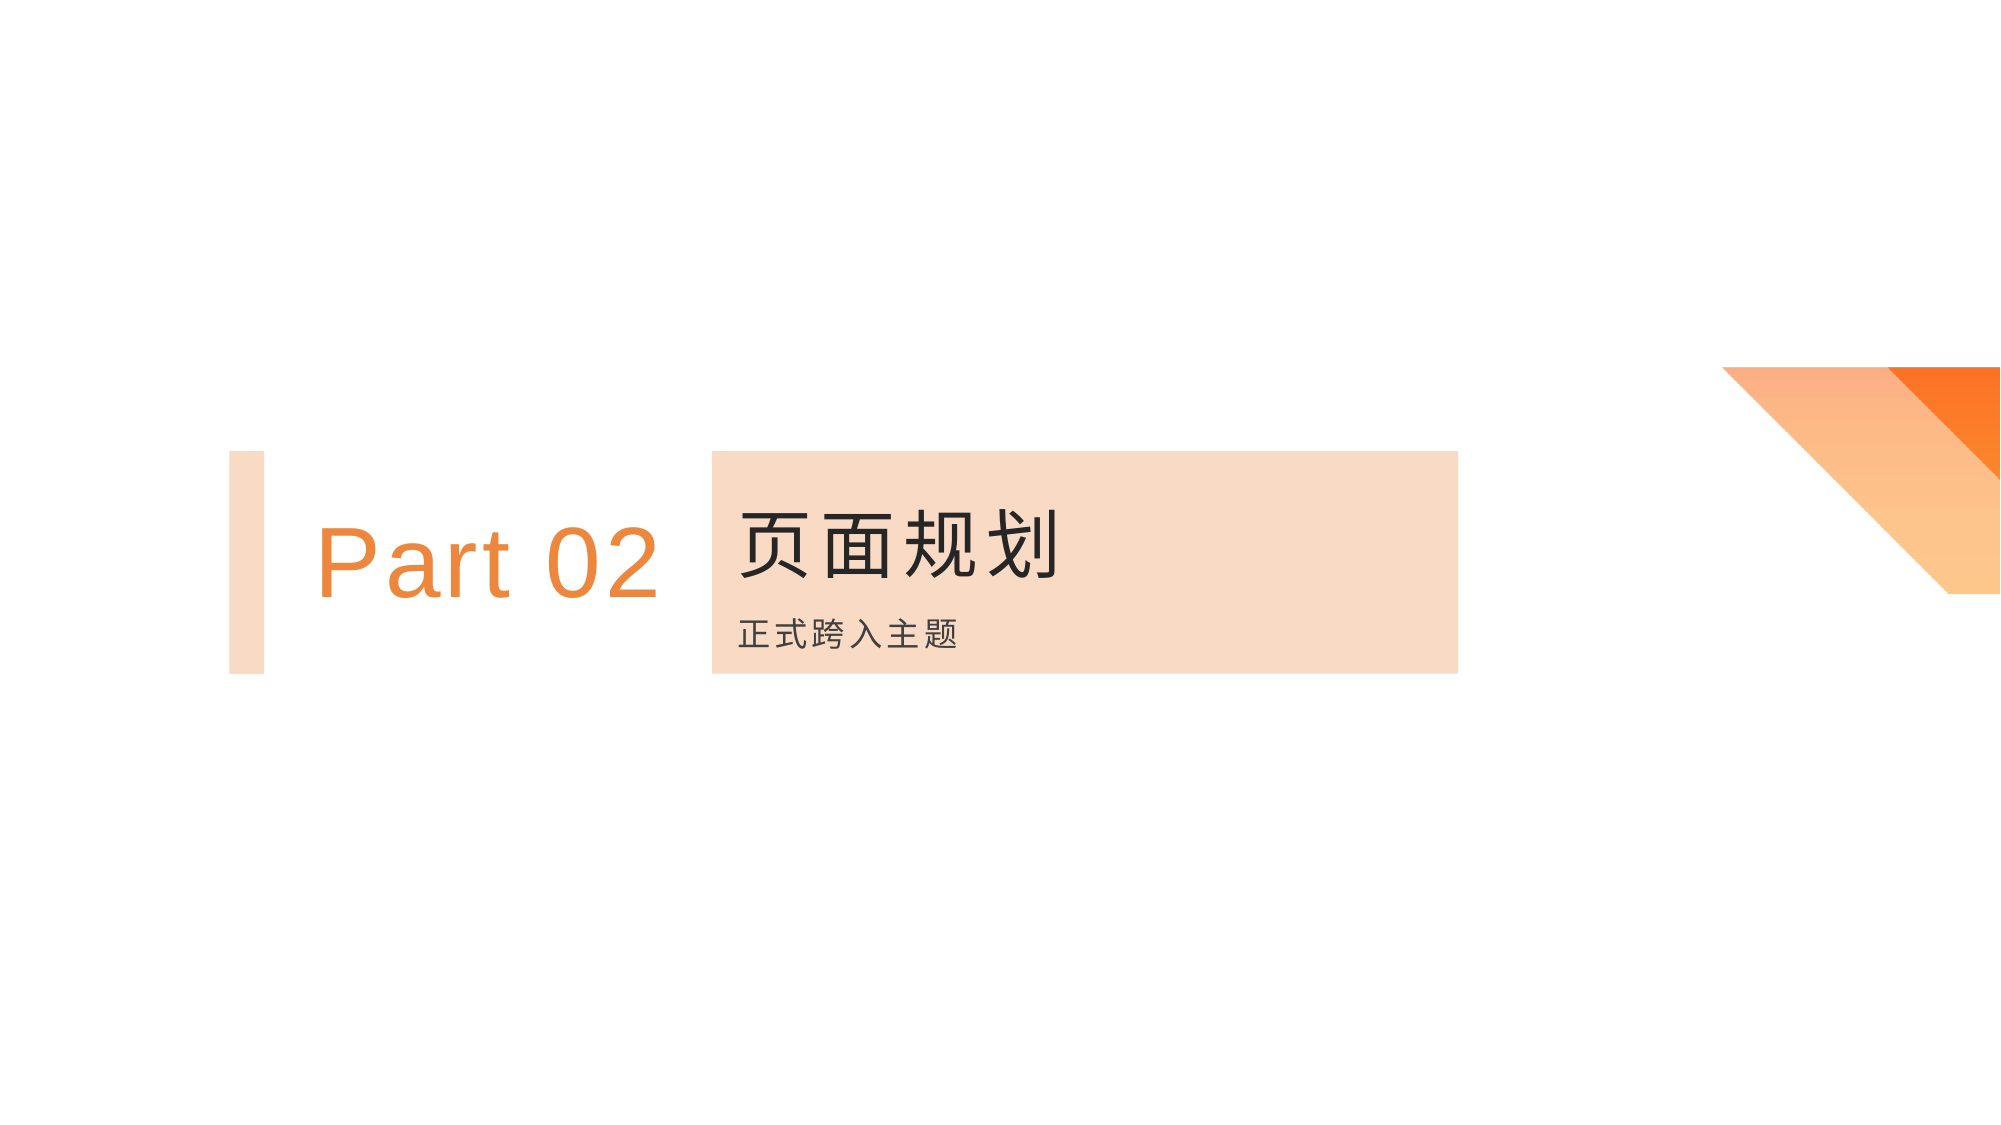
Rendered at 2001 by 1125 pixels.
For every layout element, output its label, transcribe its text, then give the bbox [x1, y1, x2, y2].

subtitle 正式跨入主题 [737, 601, 1433, 659]
text_box Part 02 [277, 451, 698, 674]
picture [1407, 229, 2000, 896]
text_box [229, 451, 265, 674]
title 页面规划 [737, 470, 1433, 588]
